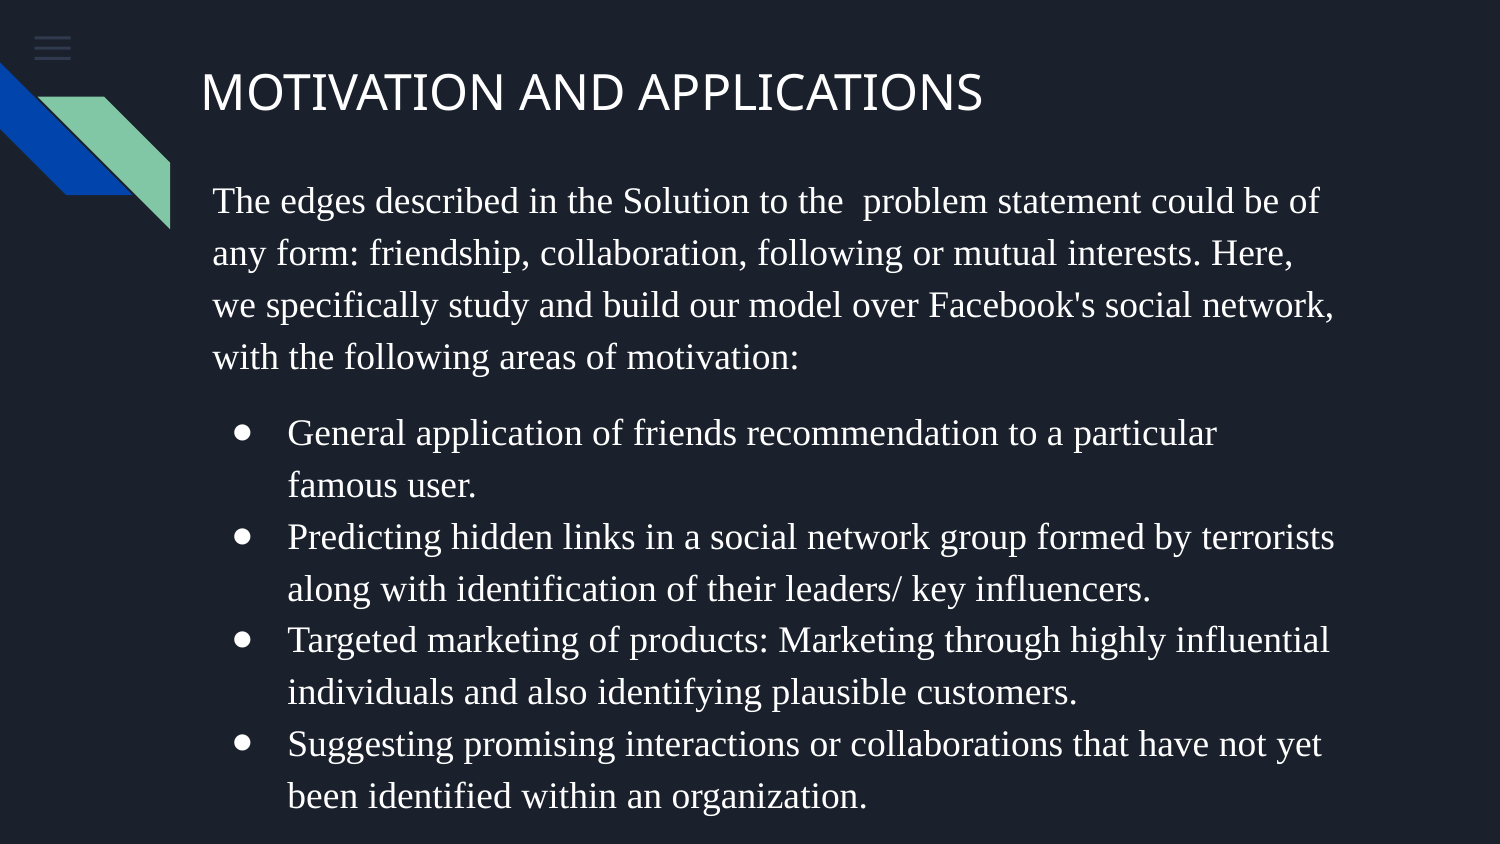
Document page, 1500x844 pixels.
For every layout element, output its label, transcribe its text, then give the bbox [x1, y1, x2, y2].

title MOTIVATION AND APPLICATIONS [185, 45, 1341, 196]
list The edges described in the Solution to the problem statement could be of any form: friendship, collaboration, following or mutual interests. Here, we specifically study and build our model over Facebook's social network, with the following areas of motivation: General application of friends recommendation to a particular famous user. Predicting hidden links in a social network group formed by terrorists along with identification of their leaders/ key influencers. Targeted marketing of products: Marketing through highly influential individuals and also identifying plausible customers. Suggesting promising interactions or collaborations that have not yet been identified within an organization. [197, 154, 1353, 717]
